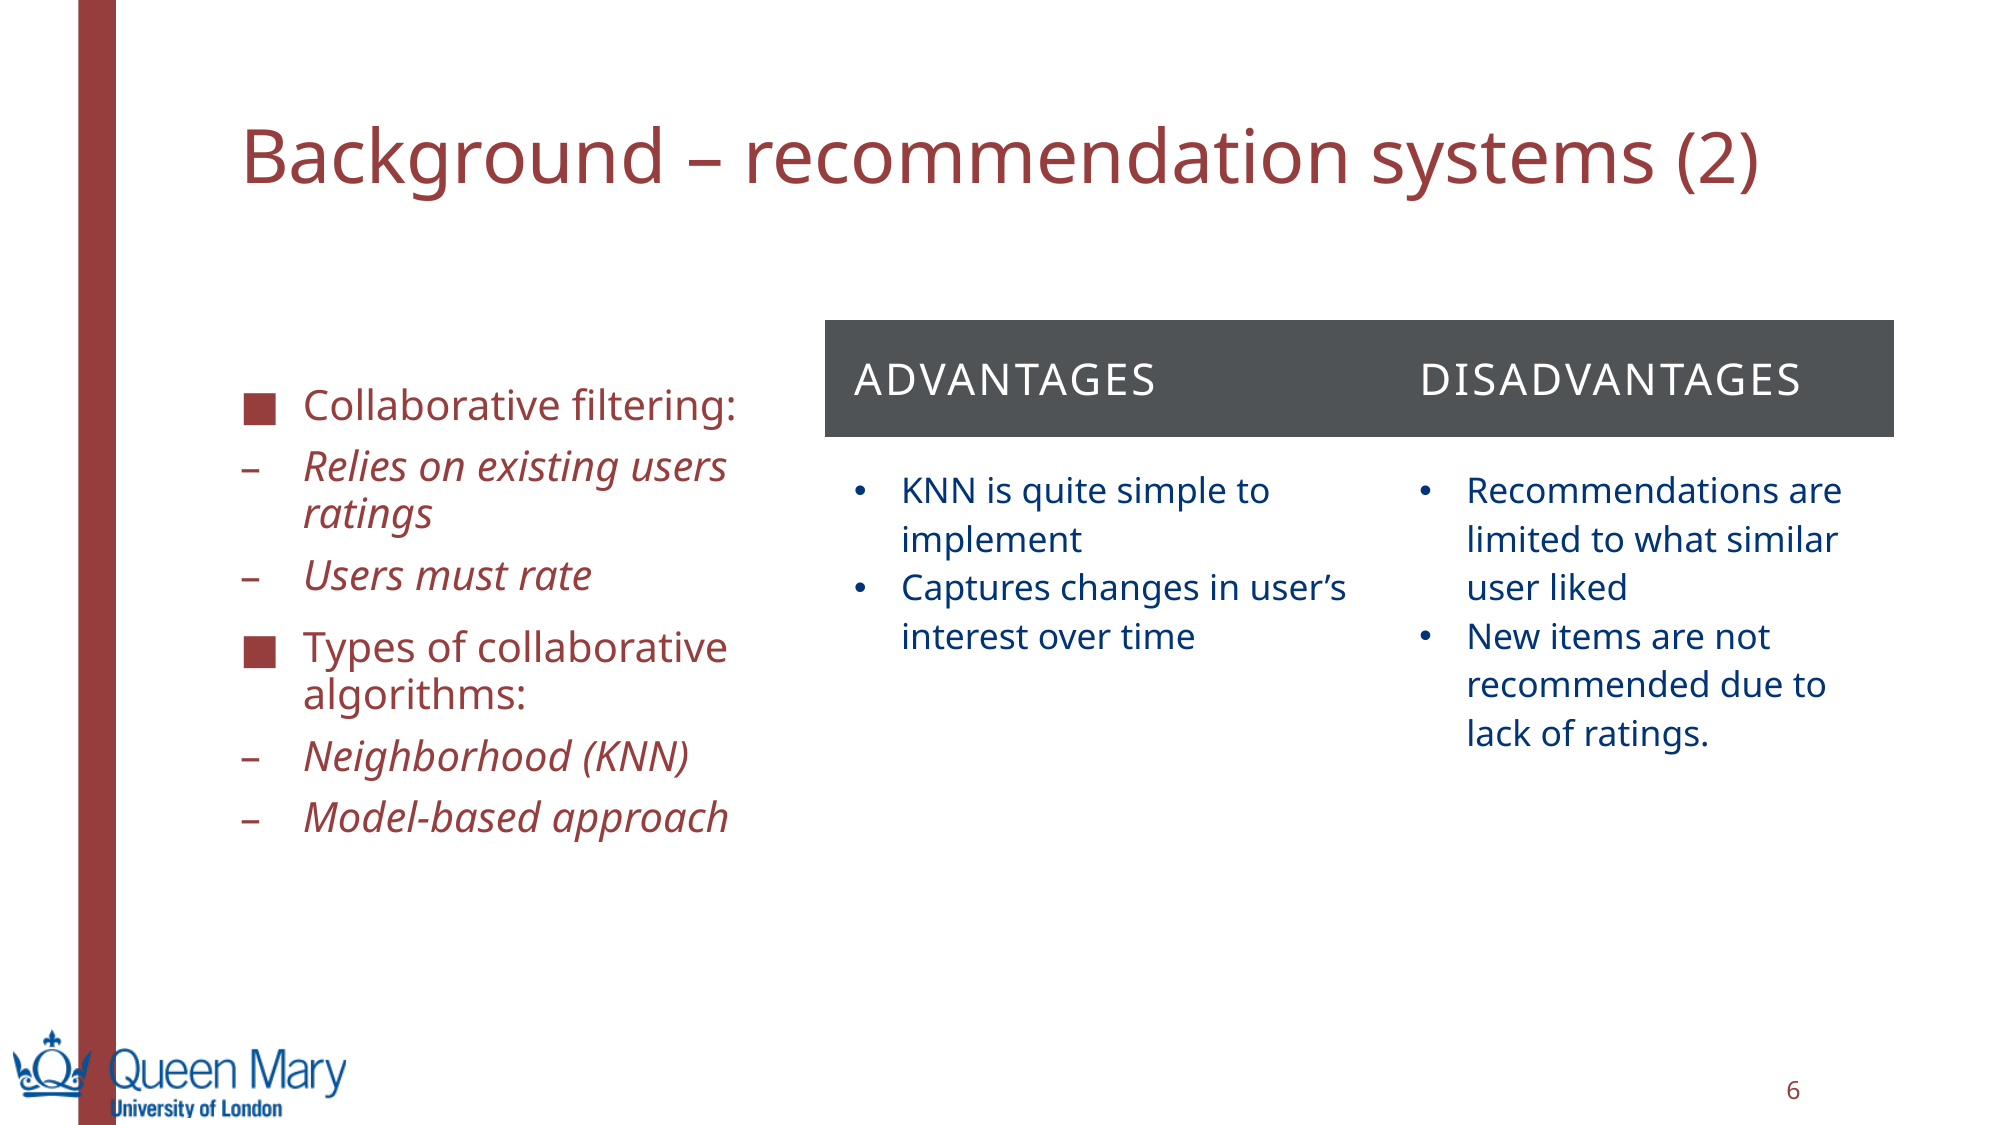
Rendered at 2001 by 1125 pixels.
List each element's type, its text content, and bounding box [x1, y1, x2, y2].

slide_number 6 [1553, 1058, 1816, 1125]
title Background – recommendation systems (2) [225, 112, 1852, 357]
table_cell KNN is quite simple to implement Captures changes in user’s interest over time [825, 437, 1391, 786]
list Collaborative filtering: Relies on existing users ratings Users must rate Types of collaborative algorithms: Neighborhood (KNN) Model-based approach [225, 375, 764, 963]
table_cell Recommendations are limited to what similar user liked New items are not recommended due to lack of ratings. [1391, 437, 1894, 786]
table_header Advantages [825, 320, 1391, 437]
table_header Disadvantages [1391, 320, 1894, 437]
